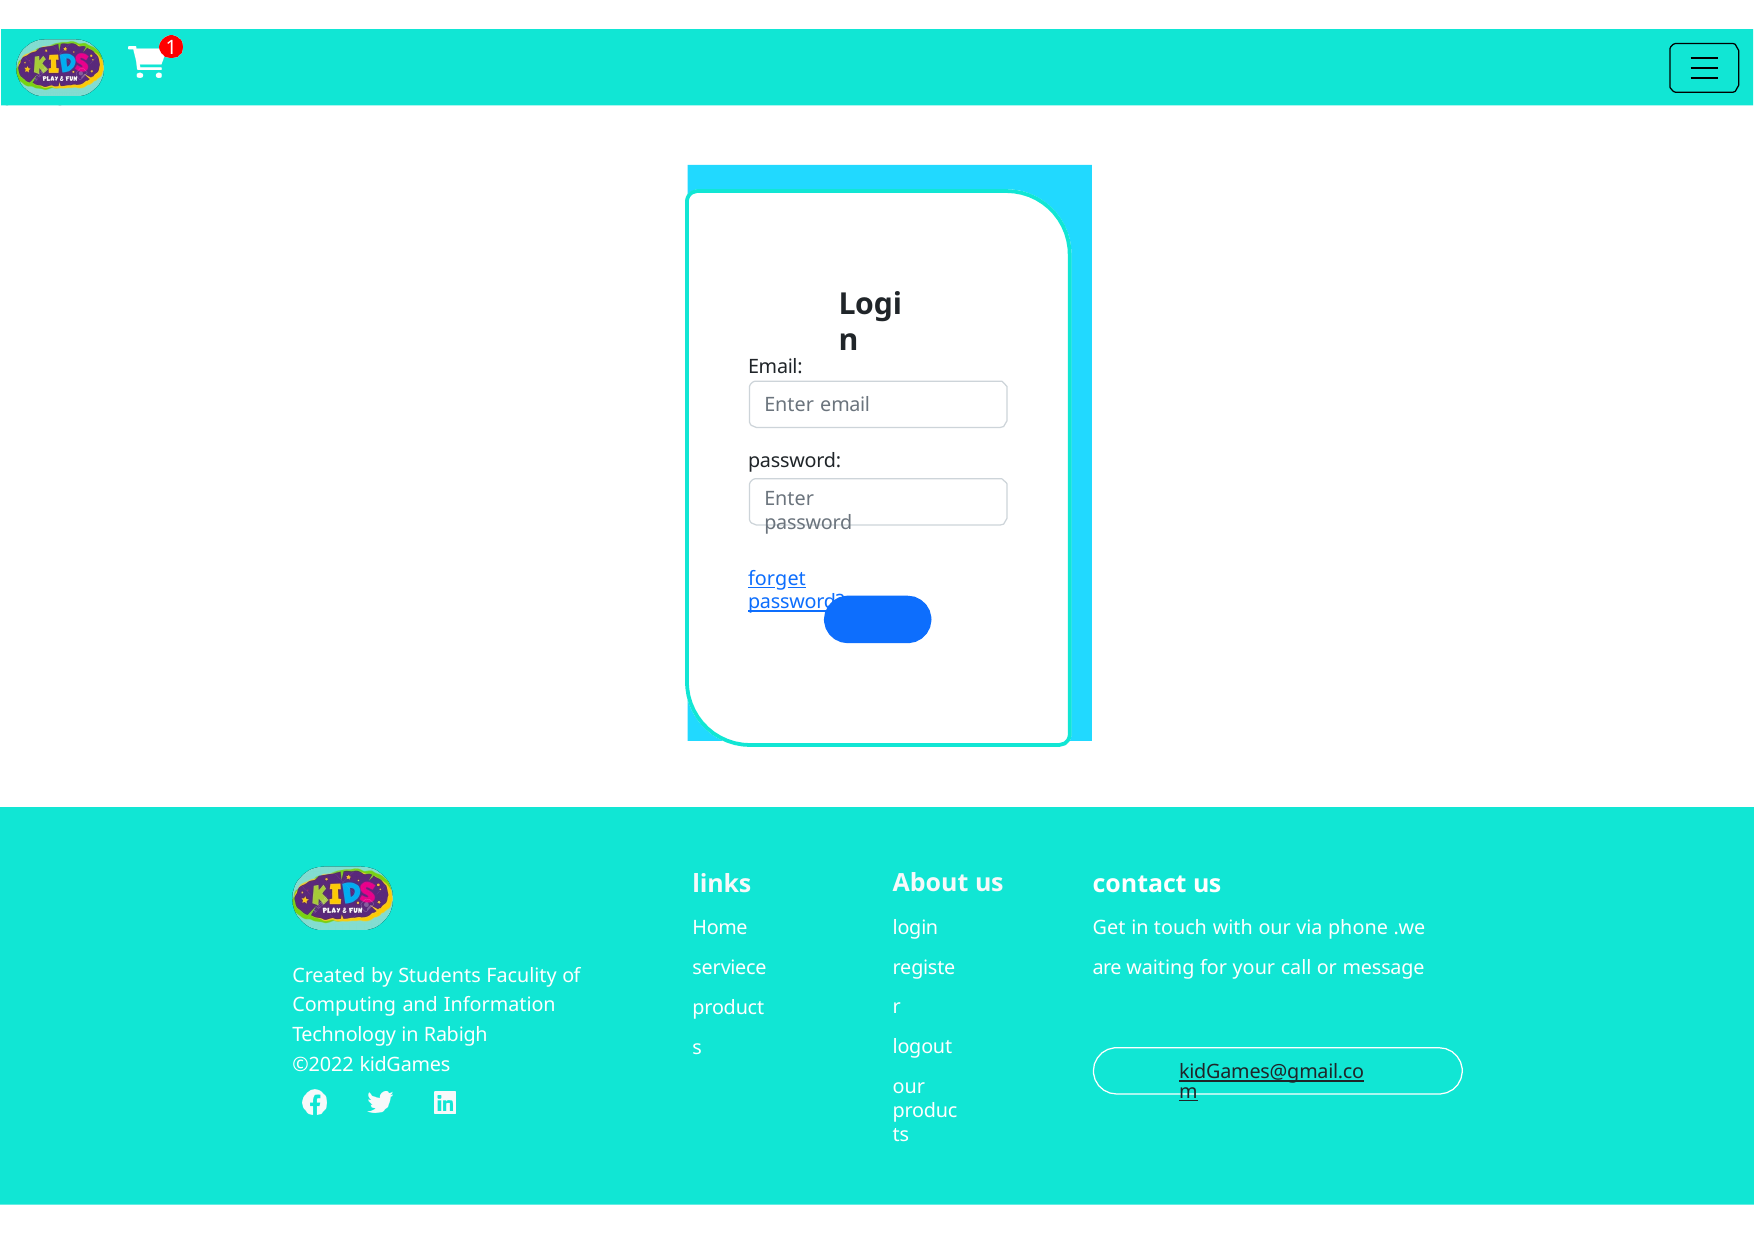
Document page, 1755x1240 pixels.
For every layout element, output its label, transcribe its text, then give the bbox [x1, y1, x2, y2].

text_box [0, 28, 1754, 106]
text_box kidGames@gmail.com [1177, 1056, 1379, 1086]
text_box About us login register logout our products [890, 864, 1009, 1146]
picture [302, 1089, 328, 1115]
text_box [823, 595, 932, 644]
picture [367, 1091, 393, 1113]
picture [292, 866, 393, 930]
text_box links Home serviece products [690, 864, 773, 1058]
text_box [1093, 1047, 1463, 1094]
text_box Created by Students Faculity of Computing and Information Technology in Rabigh ©2022 kidGames [290, 954, 648, 1076]
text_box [684, 164, 1093, 748]
text_box contact us Get in touch with our via phone .we are waiting for your call or message [1090, 864, 1442, 979]
picture [433, 1090, 457, 1114]
